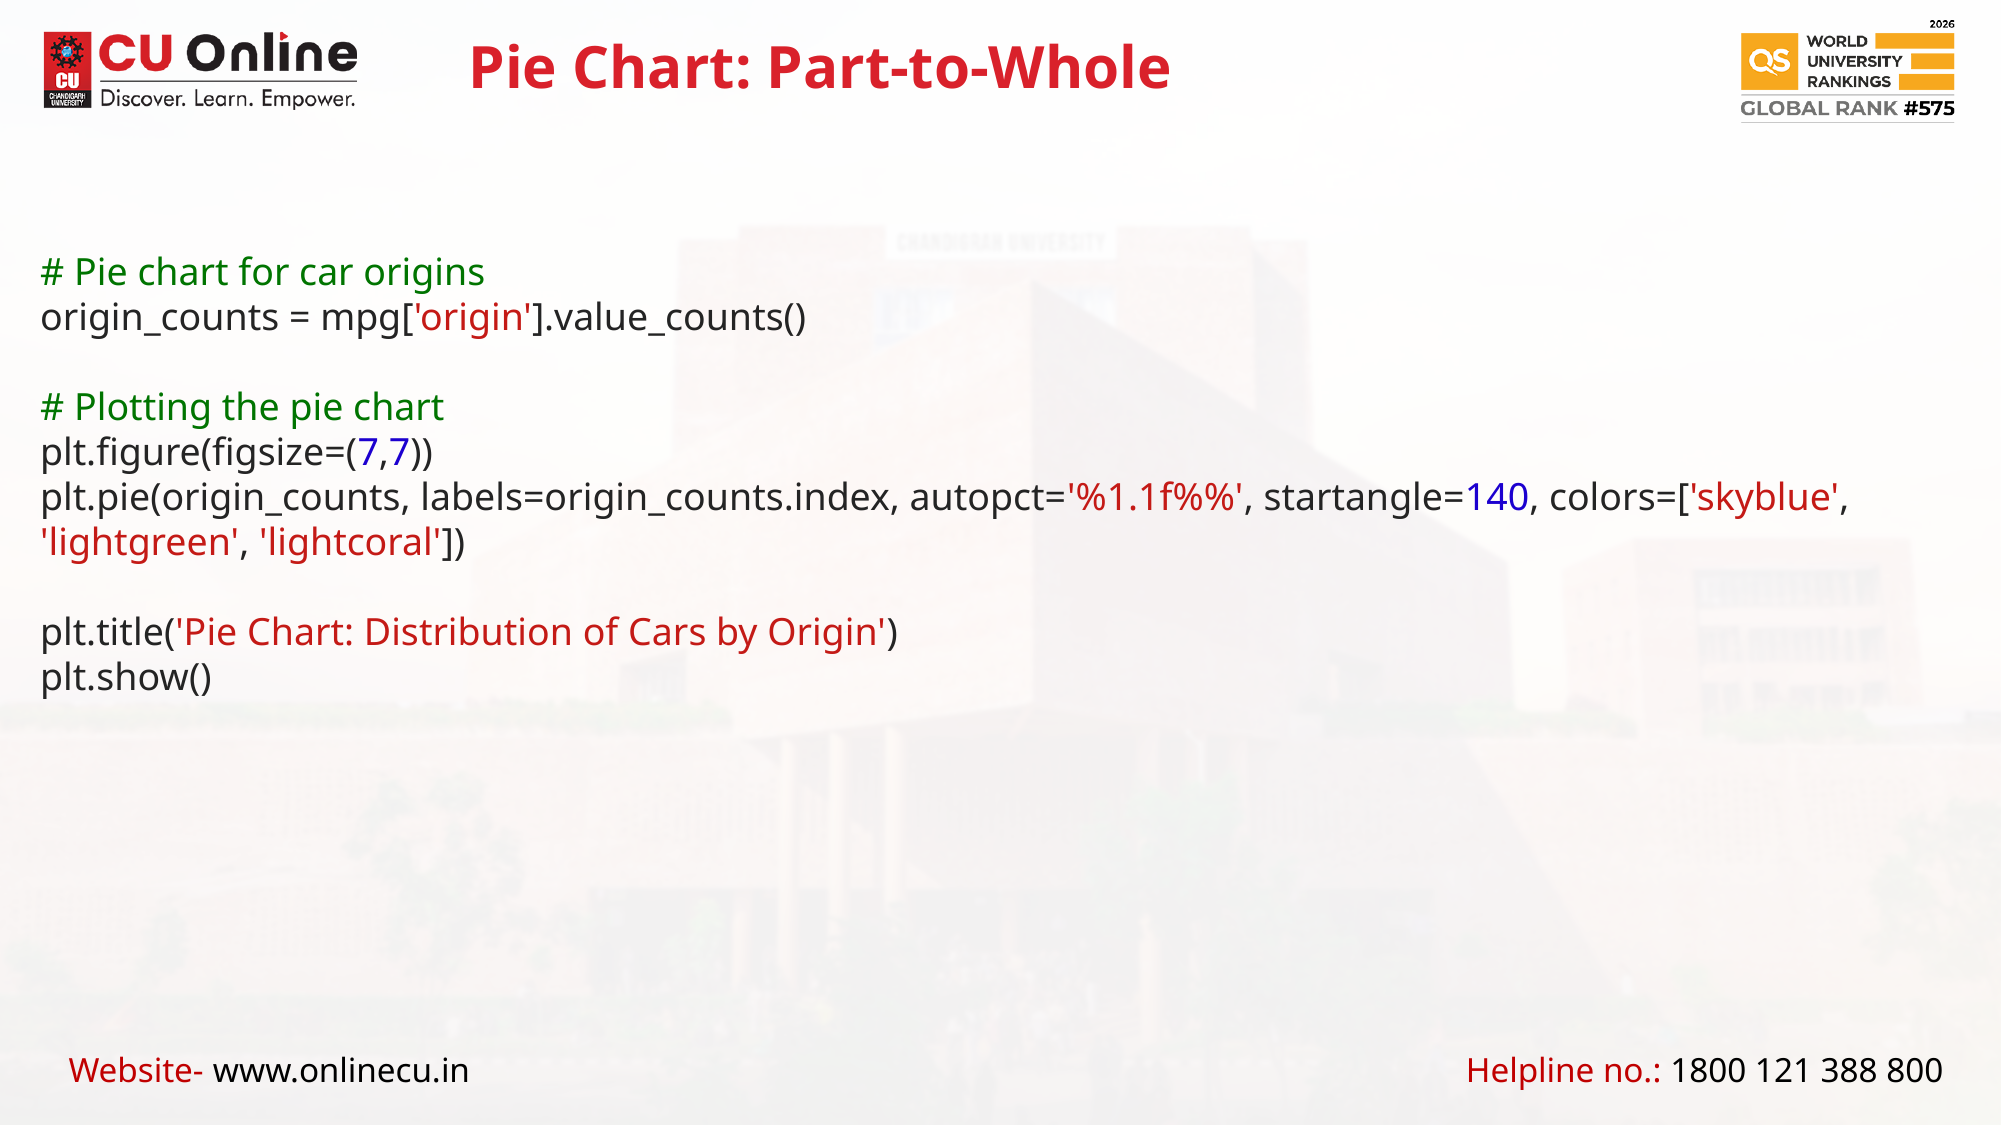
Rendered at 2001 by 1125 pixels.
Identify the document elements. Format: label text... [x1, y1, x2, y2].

picture [1673, 20, 2001, 123]
text_box Pie Chart: Part-to-Whole [454, 31, 1750, 144]
text_box # Pie chart for car origins origin_counts = mpg['origin'].value_counts() # Plotting the pie chart plt.figure(figsize=(7,7)) plt.pie(origin_counts, labels=origin_counts.index, autopct='%1.1f%%', startangle=140, colors=['skyblue', 'lightgreen', 'lightcoral']) plt.title('Pie Chart: Distribution of Cars by Origin') plt.show() [25, 240, 1988, 706]
picture [43, 14, 429, 117]
